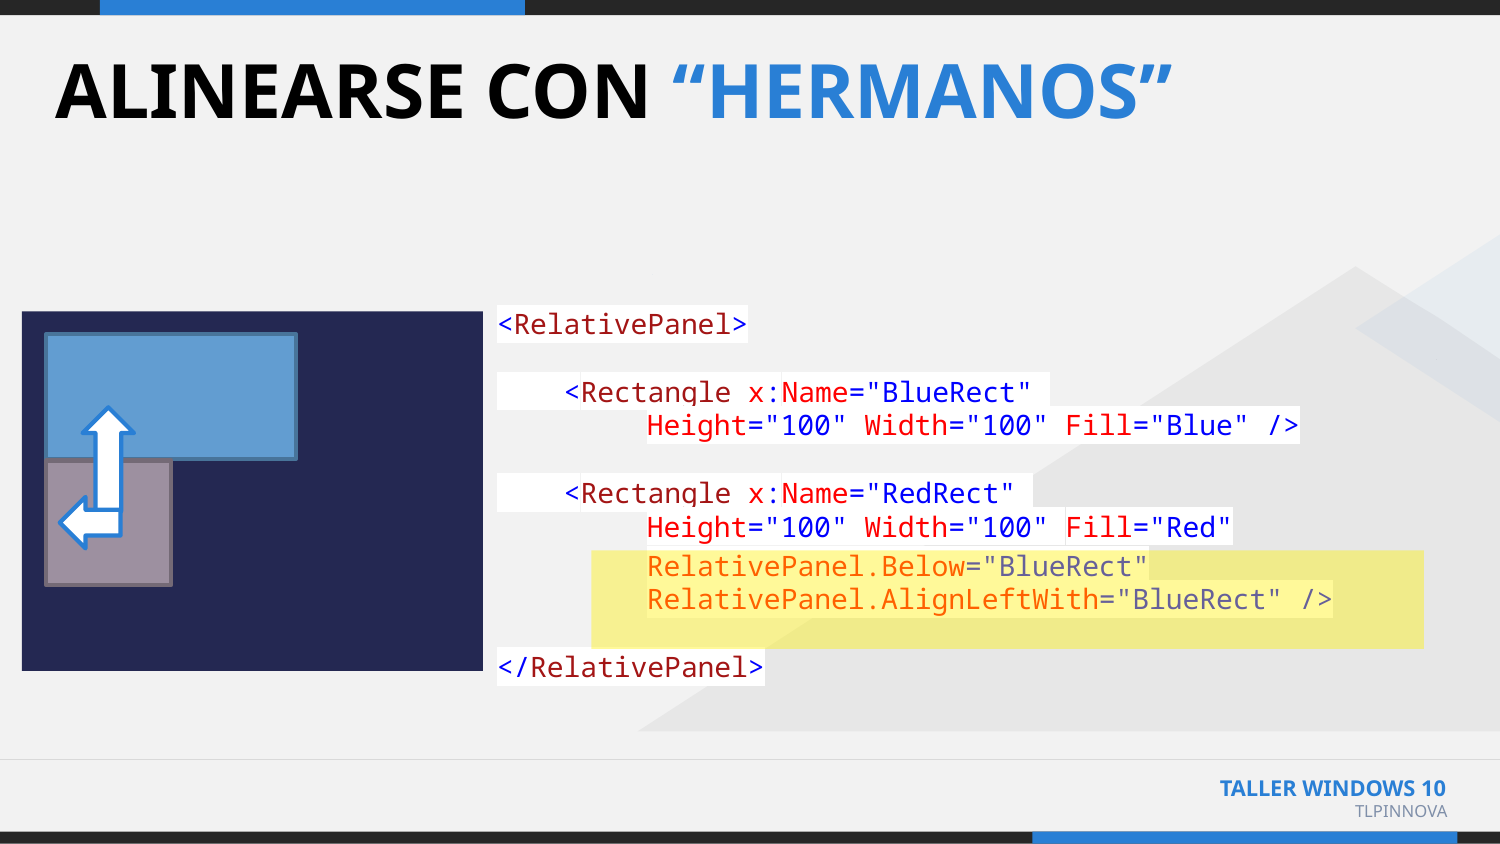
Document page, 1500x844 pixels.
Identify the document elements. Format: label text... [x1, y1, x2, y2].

title ALINEARSE CON “HERMANOS” [33, 25, 1467, 147]
text_box [20, 309, 485, 673]
text_box [57, 494, 123, 551]
text_box [44, 458, 173, 587]
list <RelativePanel> <Rectangle x:Name="BlueRect" Height="100" Width="100" Fill="Blue" /> <Rectangle x:Name="RedRect" Height="100" Width="100" Fill="Red" RelativePanel.Below="BlueRect" RelativePanel.AlignLeftWith="BlueRect" /> </RelativePanel> [474, 146, 1384, 844]
text_box [44, 332, 298, 461]
text_box [589, 548, 1426, 651]
text_box [80, 405, 136, 513]
